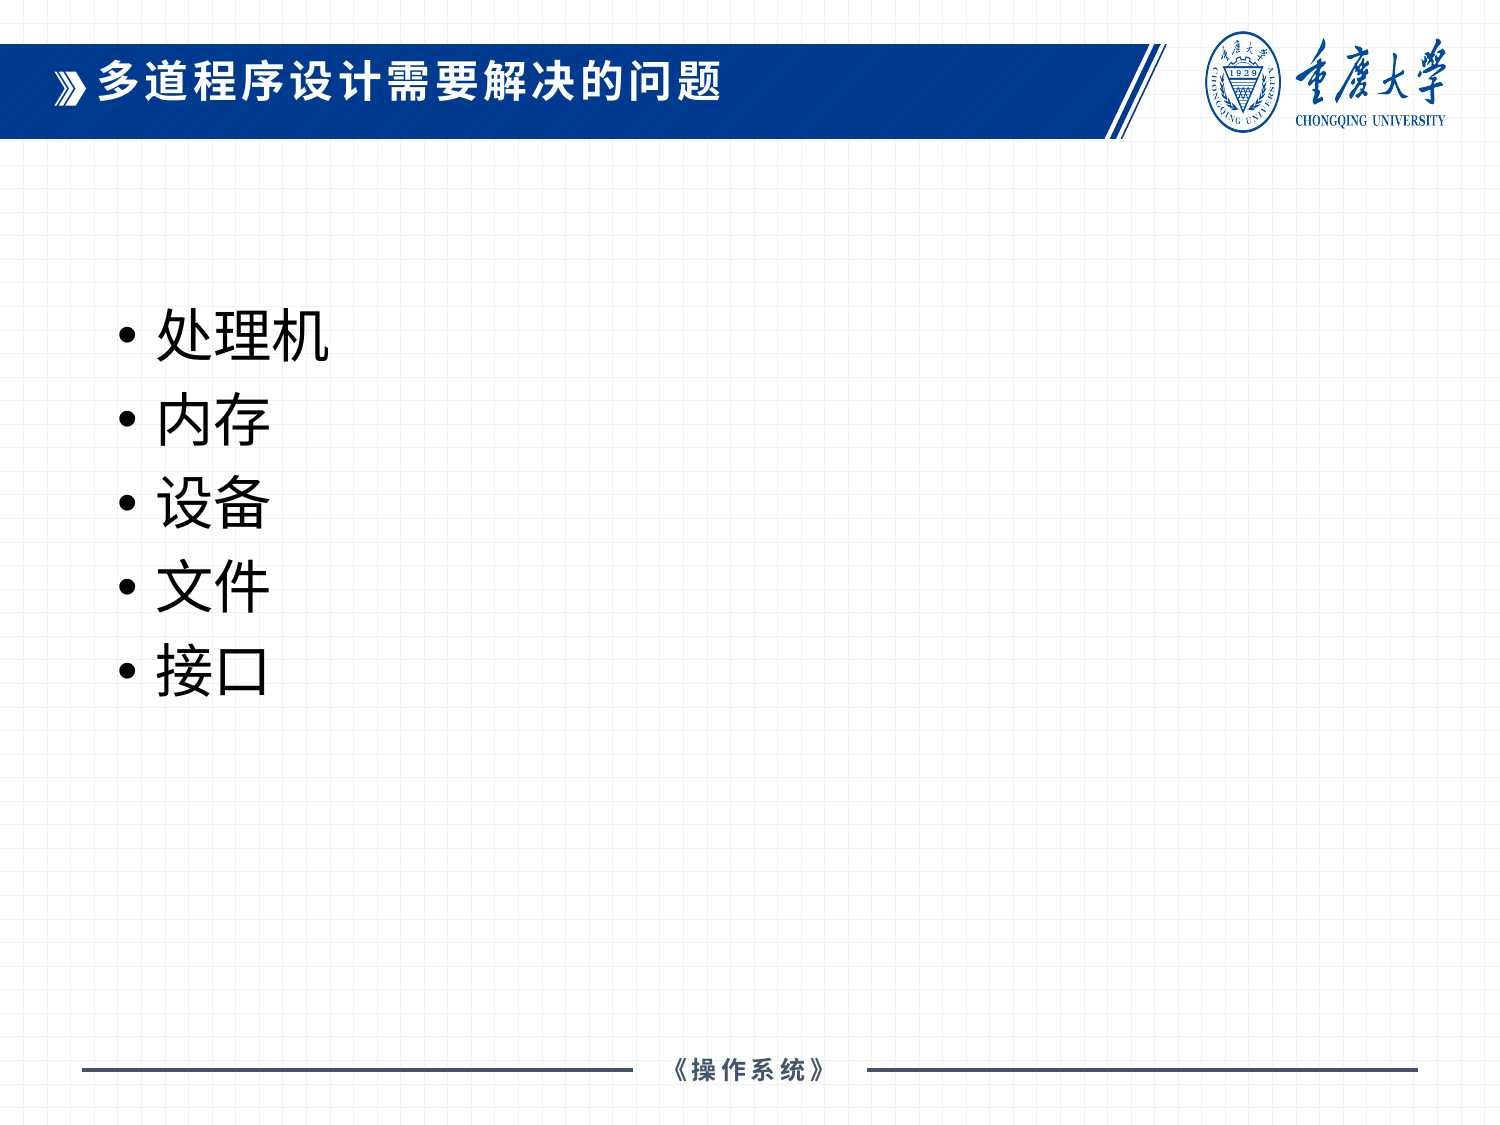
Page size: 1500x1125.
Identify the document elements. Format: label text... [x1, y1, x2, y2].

list 多道程序设计需要解决的问题 [81, 51, 1017, 136]
text_box 处理机 内存 设备 文件 接口 [103, 299, 1397, 1014]
picture [1205, 31, 1446, 133]
